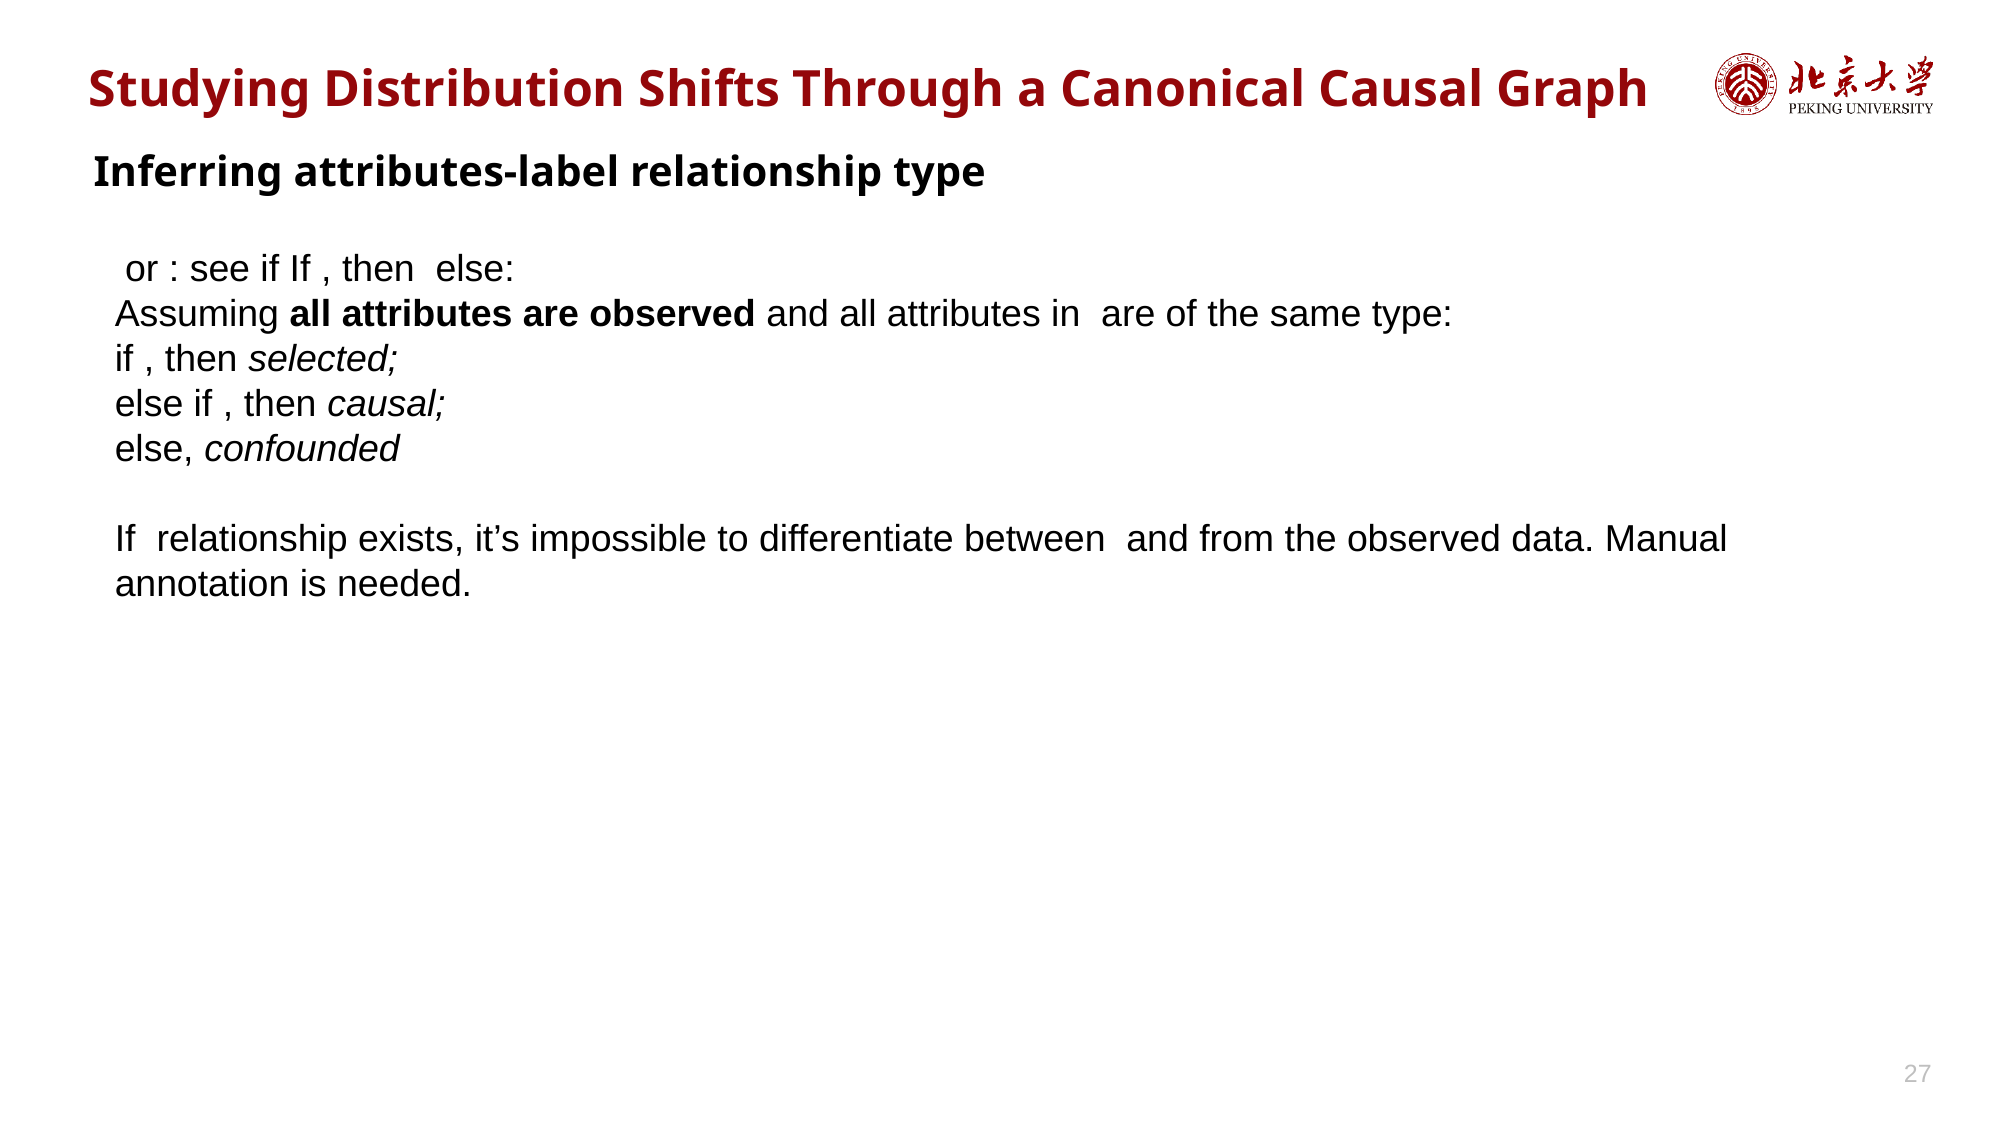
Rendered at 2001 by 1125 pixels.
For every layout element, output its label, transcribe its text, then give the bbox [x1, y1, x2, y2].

picture [1715, 53, 1933, 116]
text_box Studying Distribution Shifts Through a Canonical Causal Graph [74, 49, 1734, 124]
slide_number 27 [1496, 1042, 1947, 1103]
text_box Inferring attributes-label relationship type [78, 143, 1141, 283]
